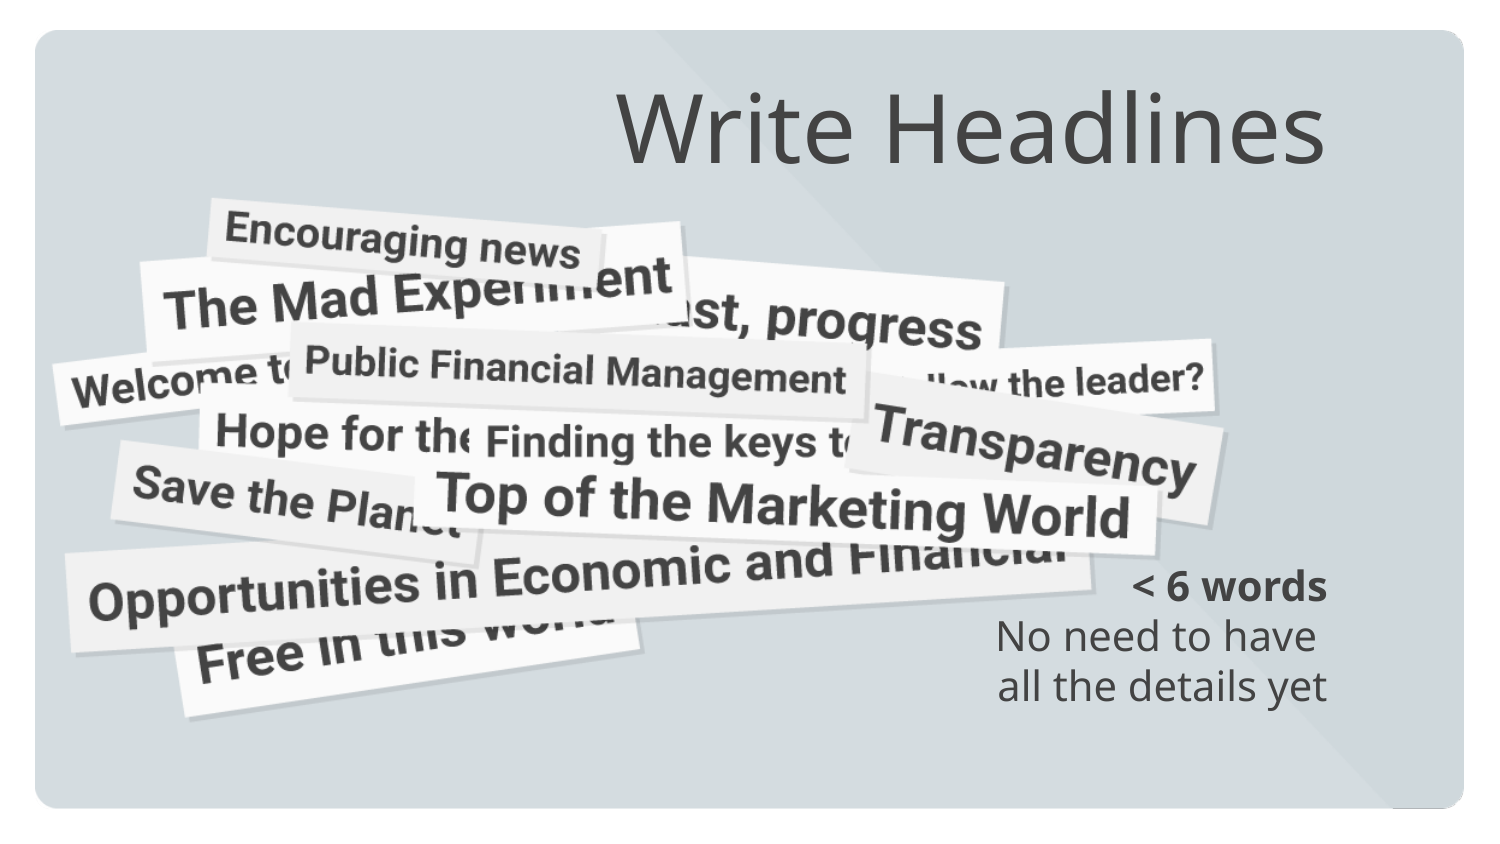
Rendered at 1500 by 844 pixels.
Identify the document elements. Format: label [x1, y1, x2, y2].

picture [35, 30, 1464, 811]
